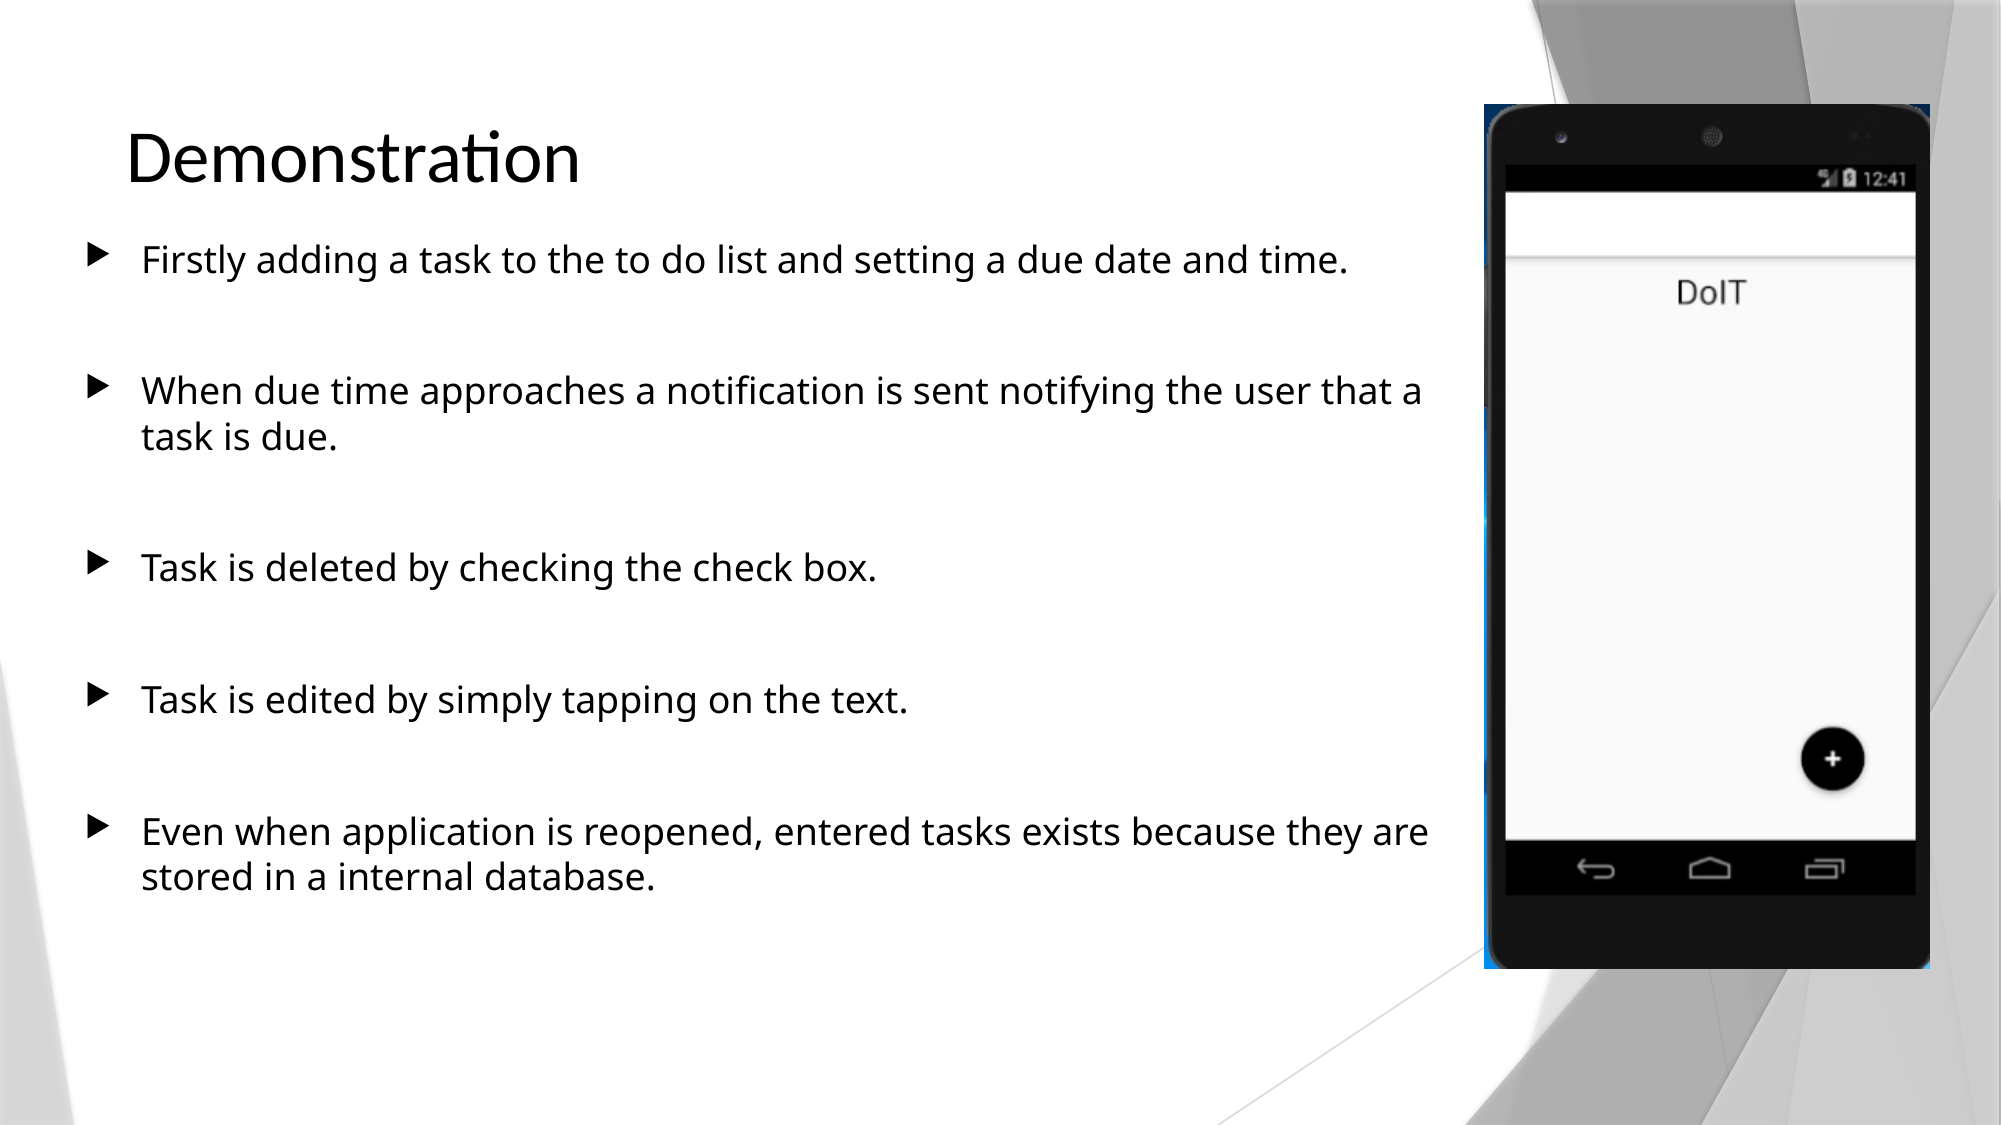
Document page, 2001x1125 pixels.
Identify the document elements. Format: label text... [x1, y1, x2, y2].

title Demonstration [111, 99, 1522, 228]
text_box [1482, 103, 1931, 970]
list Firstly adding a task to the to do list and setting a due date and time. When due time approaches a notification is sent notifying the user that a task is due. Task is deleted by checking the check box. Task is edited by simply tapping on the text. Even when application is reopened, entered tasks exists because they are stored in a internal database. [69, 228, 1478, 970]
